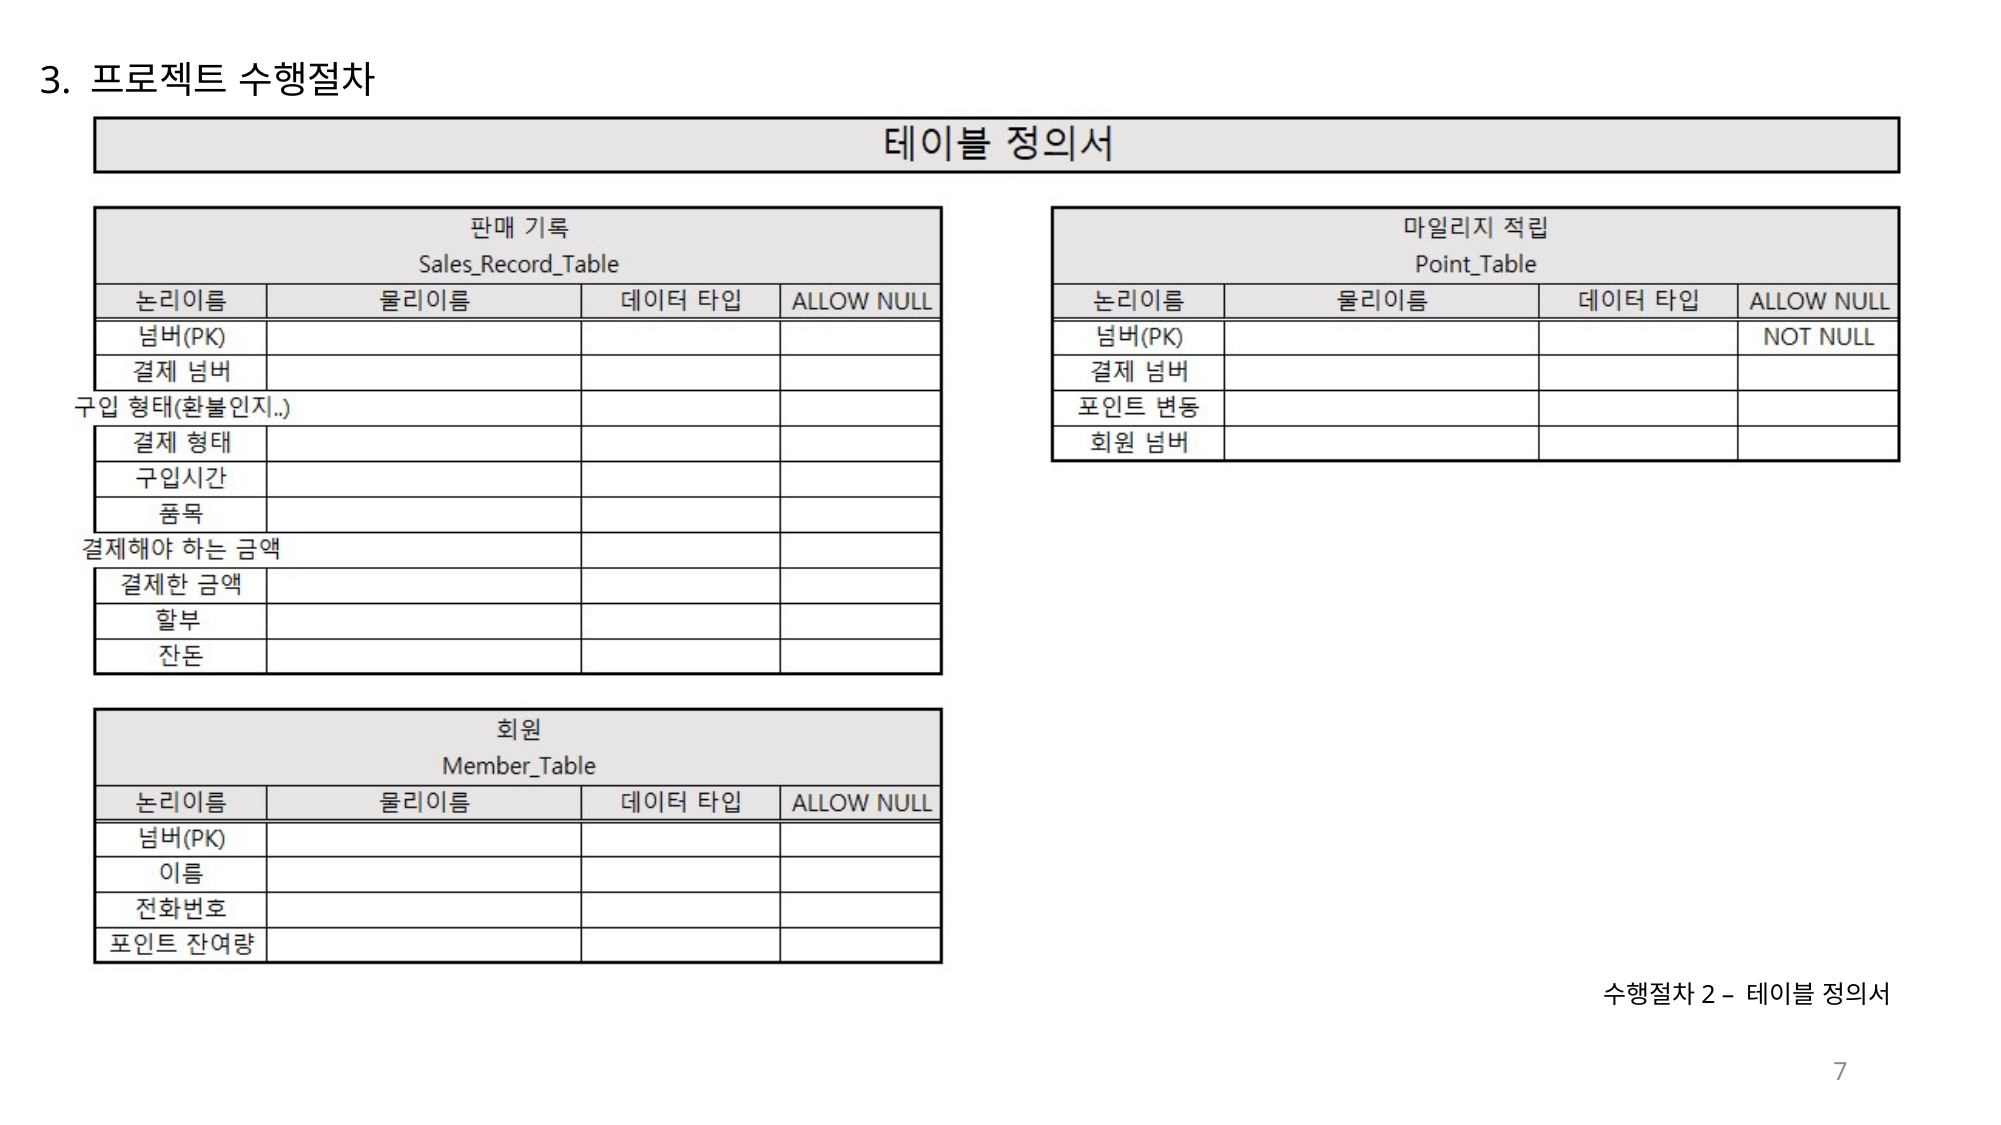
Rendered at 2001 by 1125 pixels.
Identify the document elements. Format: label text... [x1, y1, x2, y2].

text_box 수행절차2 – 테이블 정의서 [75, 972, 1907, 1017]
slide_number 7 [1412, 1042, 1863, 1103]
picture [75, 109, 1907, 972]
text_box 3. 프로젝트 수행절차 [25, 48, 1690, 109]
